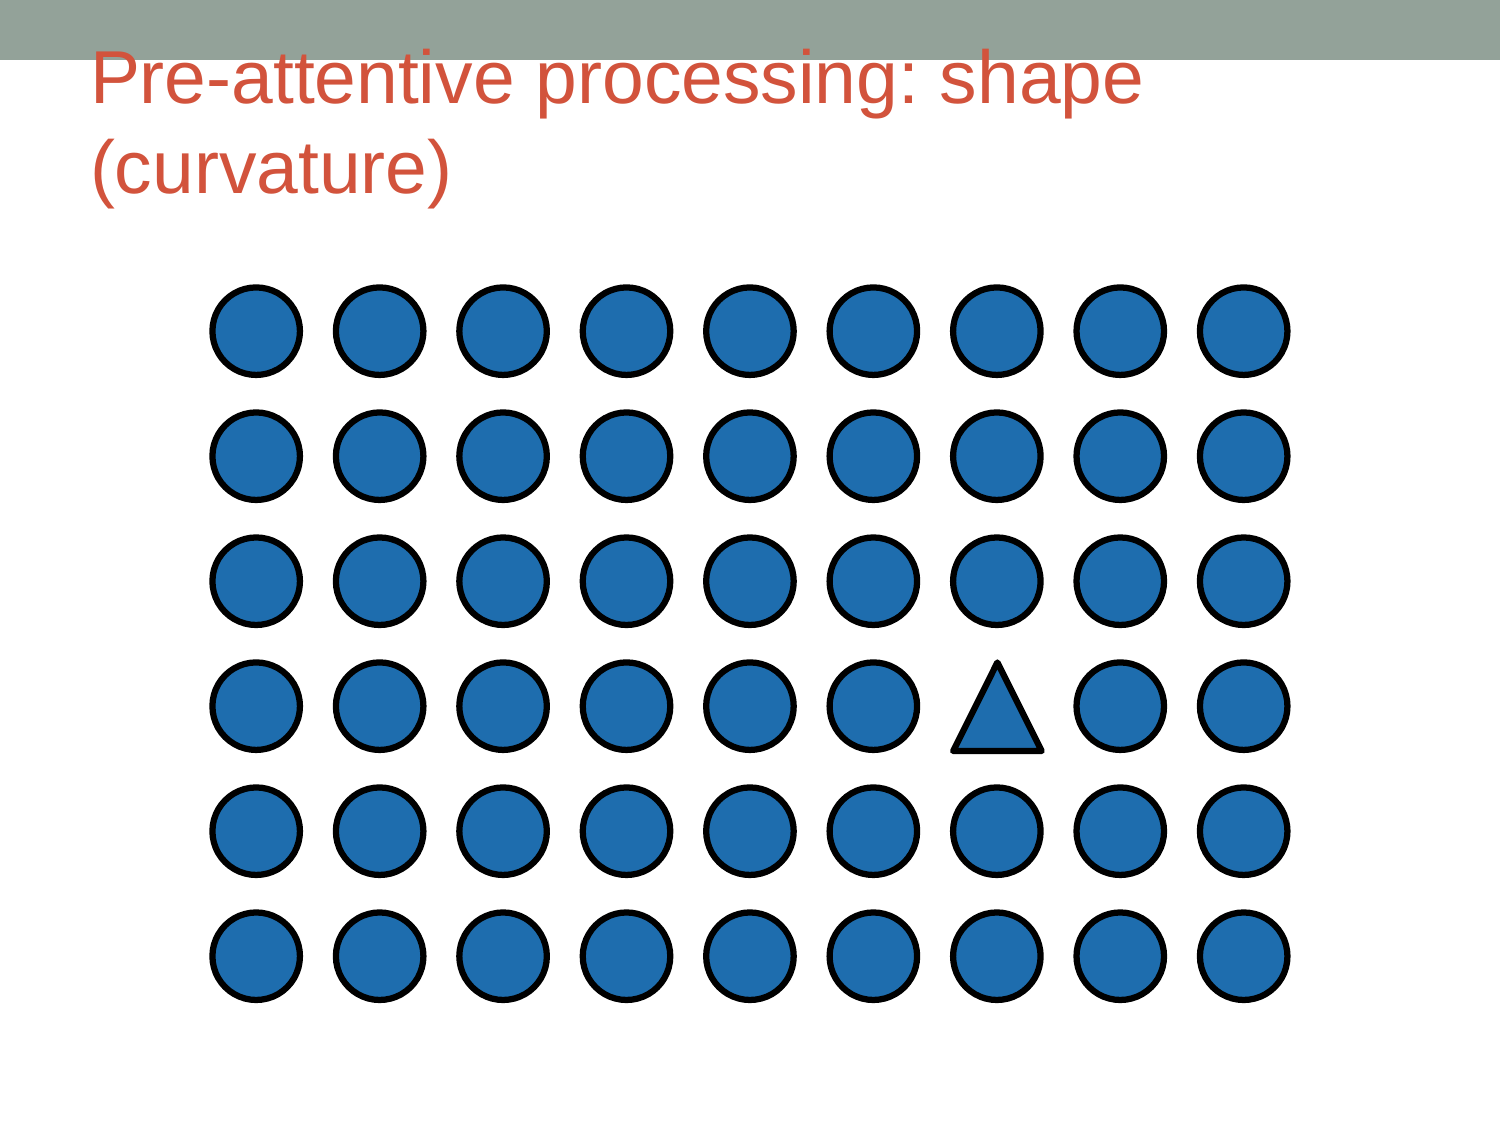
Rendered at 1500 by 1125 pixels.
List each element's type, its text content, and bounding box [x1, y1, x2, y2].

text_box [953, 287, 1041, 375]
text_box [1199, 412, 1288, 500]
text_box [1076, 412, 1165, 500]
text_box [1199, 912, 1288, 1000]
text_box [459, 787, 547, 875]
text_box [706, 287, 794, 375]
text_box [582, 912, 671, 1000]
text_box [459, 912, 547, 1000]
text_box [212, 912, 300, 1000]
text_box [829, 412, 918, 500]
text_box [829, 912, 918, 1000]
text_box [335, 537, 424, 625]
text_box [582, 662, 671, 750]
text_box [953, 662, 1042, 752]
text_box [212, 787, 300, 875]
text_box [582, 787, 671, 875]
text_box [953, 912, 1041, 1000]
text_box [459, 662, 547, 750]
text_box [1199, 662, 1288, 750]
text_box [706, 787, 794, 875]
text_box [1076, 287, 1165, 375]
text_box [459, 412, 547, 500]
text_box [1199, 537, 1288, 625]
text_box [582, 412, 671, 500]
text_box [582, 537, 671, 625]
text_box [335, 912, 424, 1000]
text_box [706, 662, 794, 750]
text_box [582, 287, 671, 375]
text_box [212, 412, 300, 500]
text_box [829, 787, 918, 875]
text_box [335, 787, 424, 875]
text_box [953, 412, 1041, 500]
text_box [212, 537, 300, 625]
text_box [335, 412, 424, 500]
text_box [1076, 787, 1165, 875]
text_box [706, 537, 794, 625]
text_box [829, 662, 918, 750]
text_box [706, 412, 794, 500]
text_box [953, 787, 1041, 875]
text_box [459, 287, 547, 375]
text_box [335, 662, 424, 750]
text_box [1076, 662, 1165, 750]
title Pre-attentive processing: shape (curvature) [75, 37, 1463, 200]
text_box [335, 287, 424, 375]
text_box [459, 537, 547, 625]
text_box [706, 912, 794, 1000]
text_box [1199, 287, 1288, 375]
text_box [212, 287, 300, 375]
text_box [829, 287, 918, 375]
text_box [953, 537, 1041, 625]
text_box [1076, 537, 1165, 625]
text_box [829, 537, 918, 625]
text_box [1199, 787, 1288, 875]
text_box [212, 662, 300, 750]
text_box [1076, 912, 1165, 1000]
